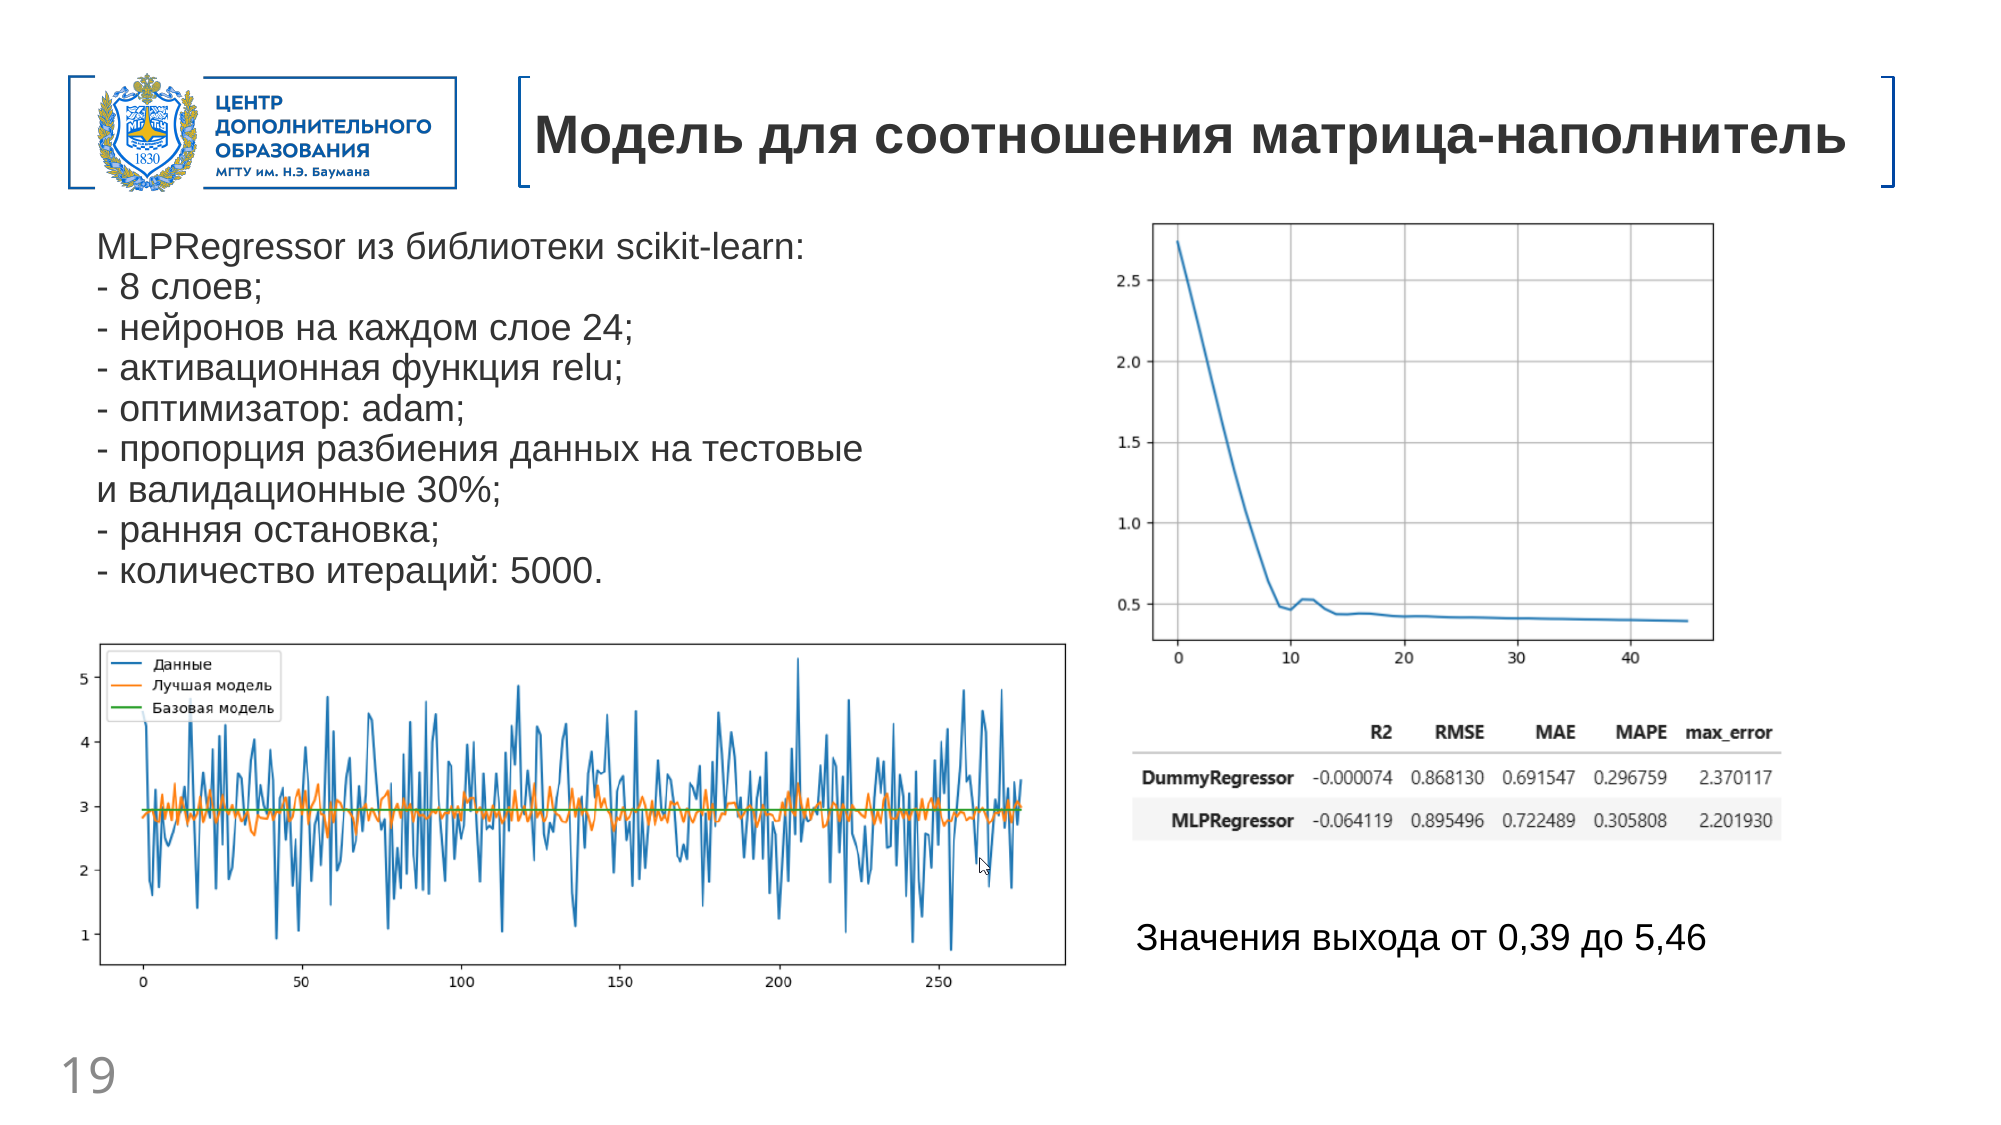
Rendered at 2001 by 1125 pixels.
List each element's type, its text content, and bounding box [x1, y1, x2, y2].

picture [68, 73, 457, 192]
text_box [519, 76, 1945, 187]
list MLPRegressor из библиотеки scikit-learn: - 8 слоев; - нейронов на каждом слое 24; - активационная функция relu; - оптимизатор: adam; - пропорция разбиения данных на тестовые и валидационные 30%; - ранняя остановка; - количество итераций: 5000. [68, 219, 900, 616]
picture [1109, 219, 1734, 674]
picture [68, 637, 1074, 993]
text_box Значения выхода от 0,39 до 5,46 [1121, 905, 1779, 963]
slide_number 19 [44, 1055, 139, 1101]
picture [1130, 715, 1789, 845]
